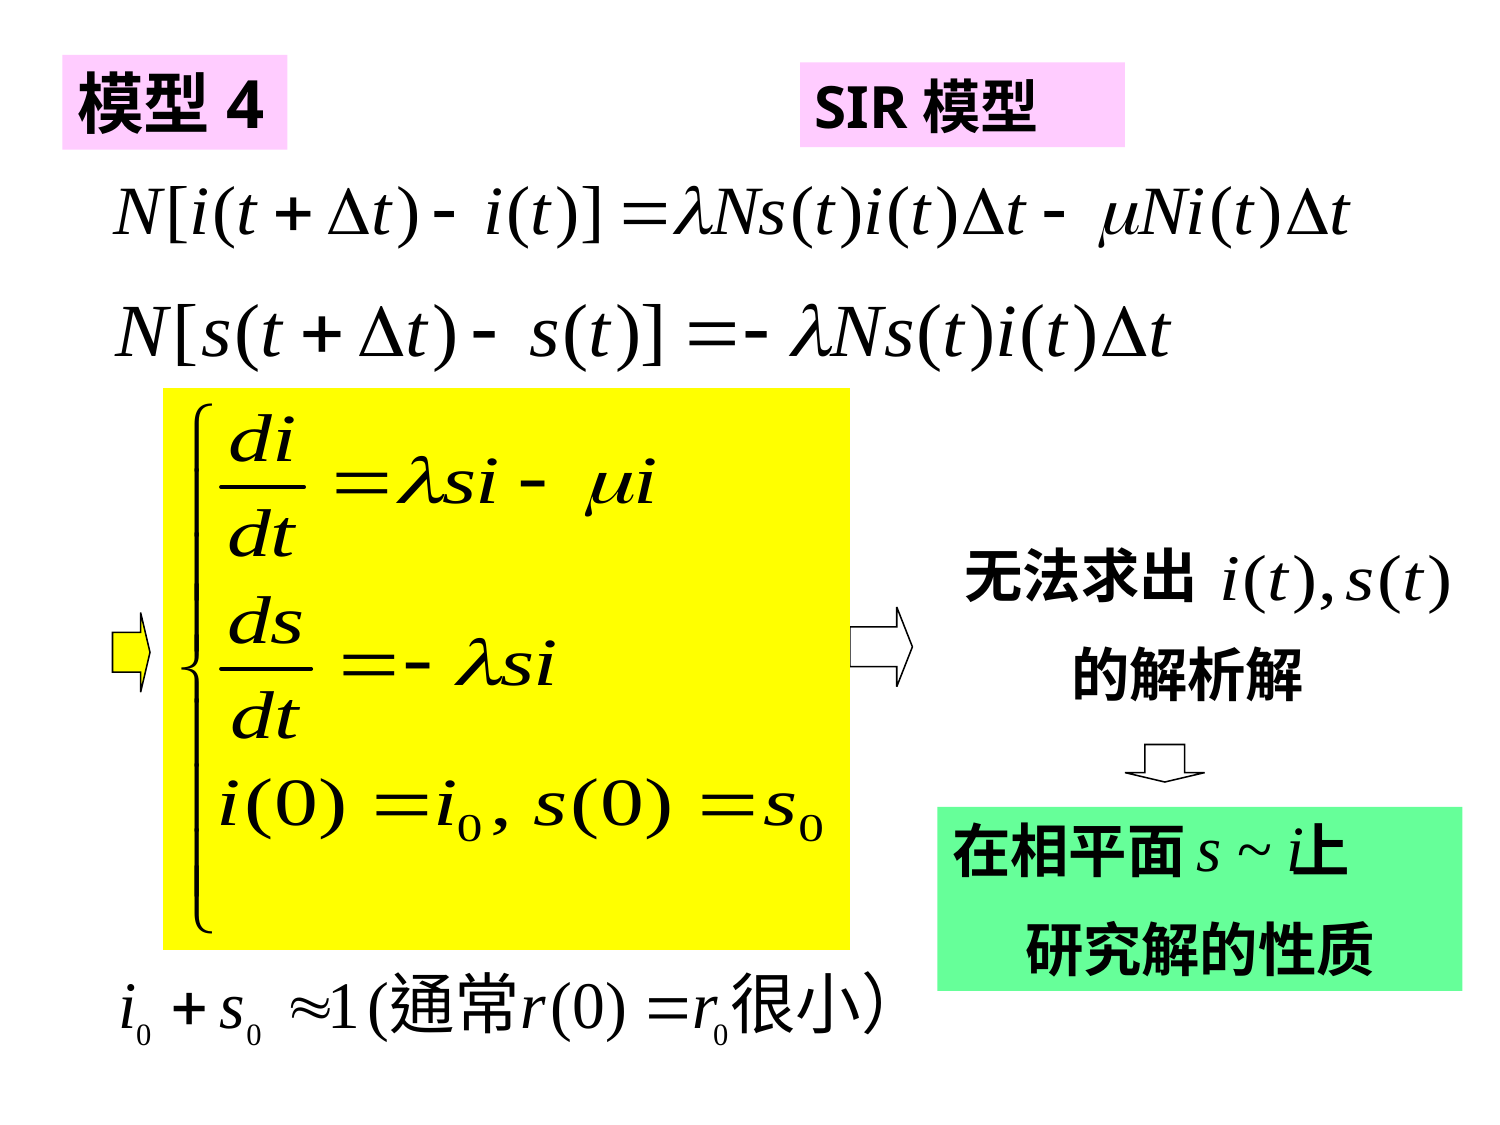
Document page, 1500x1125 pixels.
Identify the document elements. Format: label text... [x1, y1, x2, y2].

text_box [112, 387, 851, 951]
text_box SIR模型 [800, 62, 1125, 148]
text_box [99, 287, 1188, 388]
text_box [937, 744, 1463, 998]
text_box 模型4 [62, 54, 288, 150]
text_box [112, 962, 900, 1056]
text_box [100, 174, 1363, 263]
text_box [854, 531, 1463, 723]
